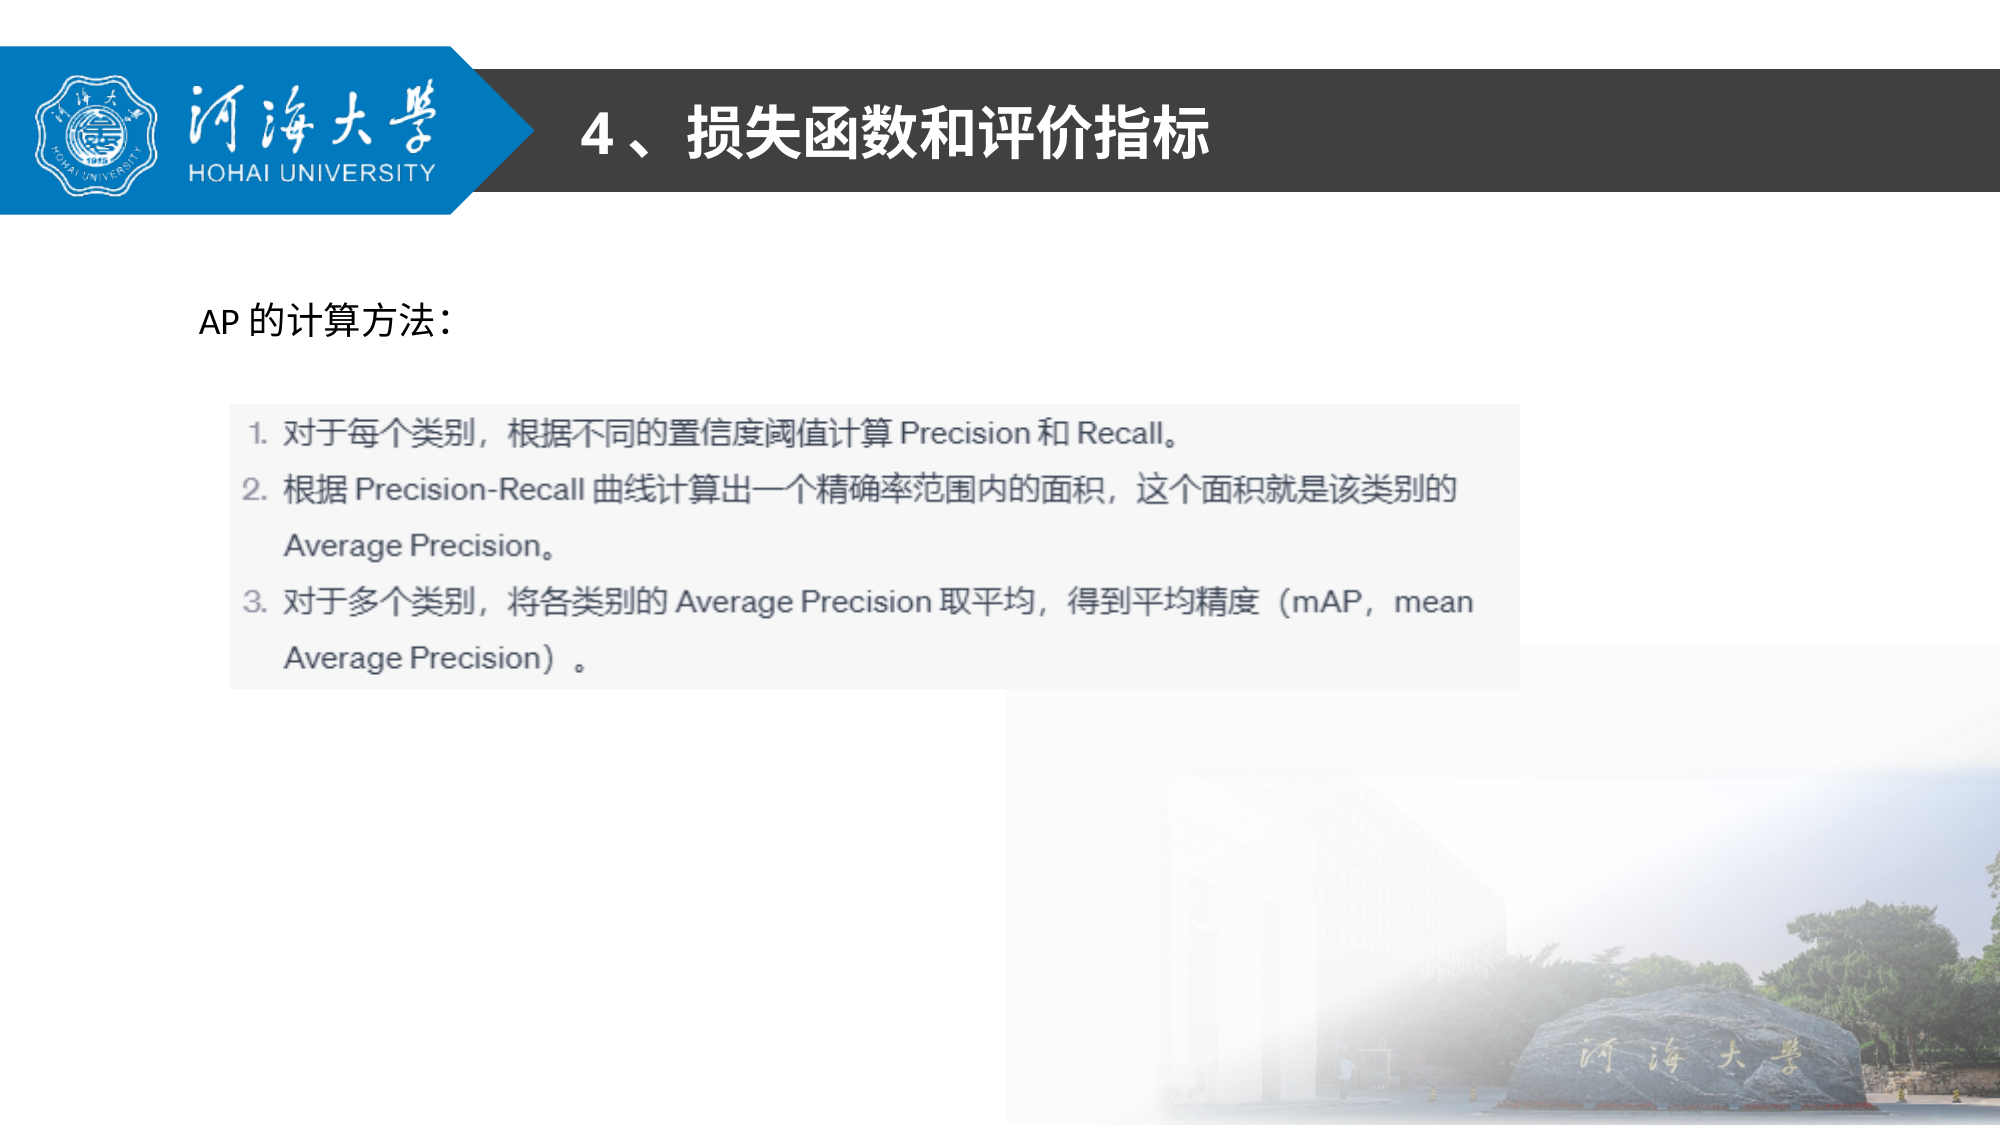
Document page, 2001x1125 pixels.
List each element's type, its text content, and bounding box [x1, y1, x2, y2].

list 4、损失函数和评价指标 [565, 91, 1656, 181]
text_box AP的计算方法： [183, 289, 638, 350]
picture [230, 404, 2000, 1125]
